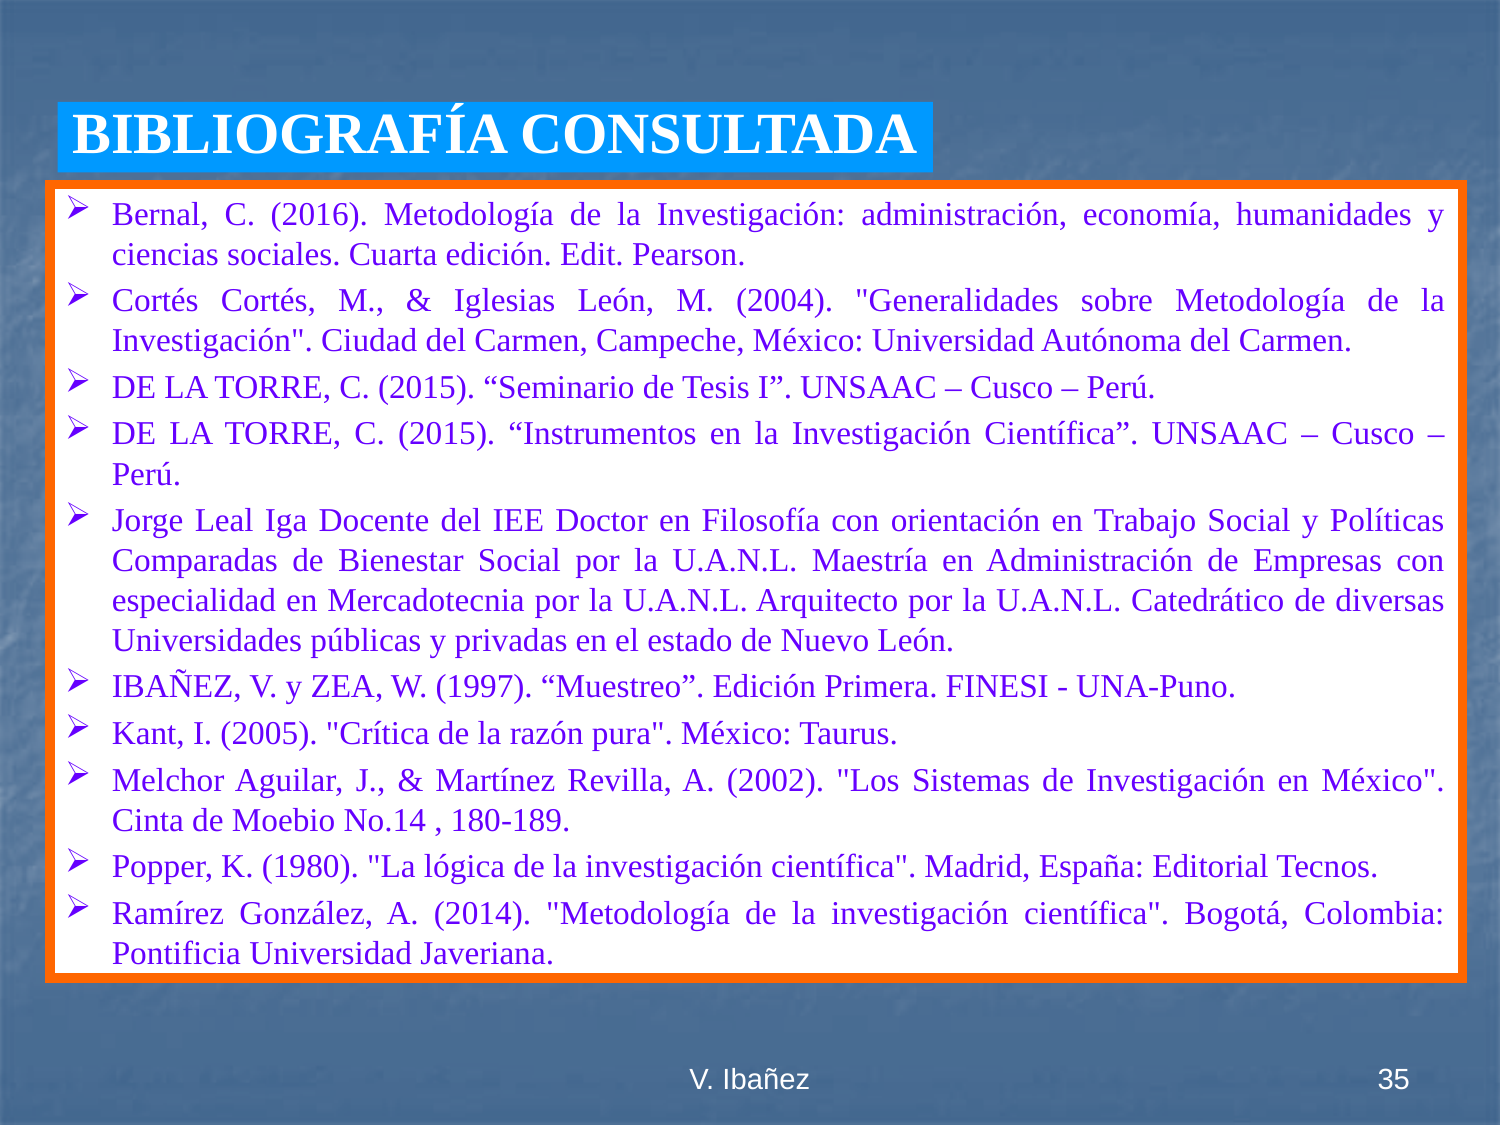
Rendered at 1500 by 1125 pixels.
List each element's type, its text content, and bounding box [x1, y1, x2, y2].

footer V. Ibañez [512, 1024, 988, 1103]
text_box Bernal, C. (2016). Metodología de la Investigación: administración, economía, humanidades y ciencias sociales. Cuarta edición. Edit. Pearson. Cortés Cortés, M., & Iglesias León, M. (2004). "Generalidades sobre Metodología de la Investigación". Ciudad del Carmen, Campeche, México: Universidad Autónoma del Carmen. DE LA TORRE, C. (2015). “Seminario de Tesis I”. UNSAAC – Cusco – Perú. DE LA TORRE, C. (2015). “Instrumentos en la Investigación Científica”. UNSAAC – Cusco – Perú. Jorge Leal Iga Docente del IEE Doctor en Filosofía con orientación en Trabajo Social y Políticas Comparadas de Bienestar Social por la U.A.N.L. Maestría en Administración de Empresas con especialidad en Mercadotecnia por la U.A.N.L. Arquitecto por la U.A.N.L. Catedrático de diversas Universidades públicas y privadas en el estado de Nuevo León. IBAÑEZ, V. y ZEA, W. (1997). “Muestreo”. Edición Primera. FINESI - UNA-Puno. Kant, I. (2005). "Crítica de la razón pura". México: Taurus. Melchor Aguilar, J., & Martínez Revilla, A. (2002). "Los Sistemas de Investigación en México". Cinta de Moebio No.14 , 180-189. Popper, K. (1980). "La lógica de la investigación científica". Madrid, España: Editorial Tecnos. Ramírez González, A. (2014). "Metodología de la investigación científica". Bogotá, Colombia: Pontificia Universidad Javeriana. [49, 184, 1463, 979]
text_box BIBLIOGRAFÍA CONSULTADA [57, 101, 933, 173]
slide_number 35 [1074, 1024, 1426, 1103]
